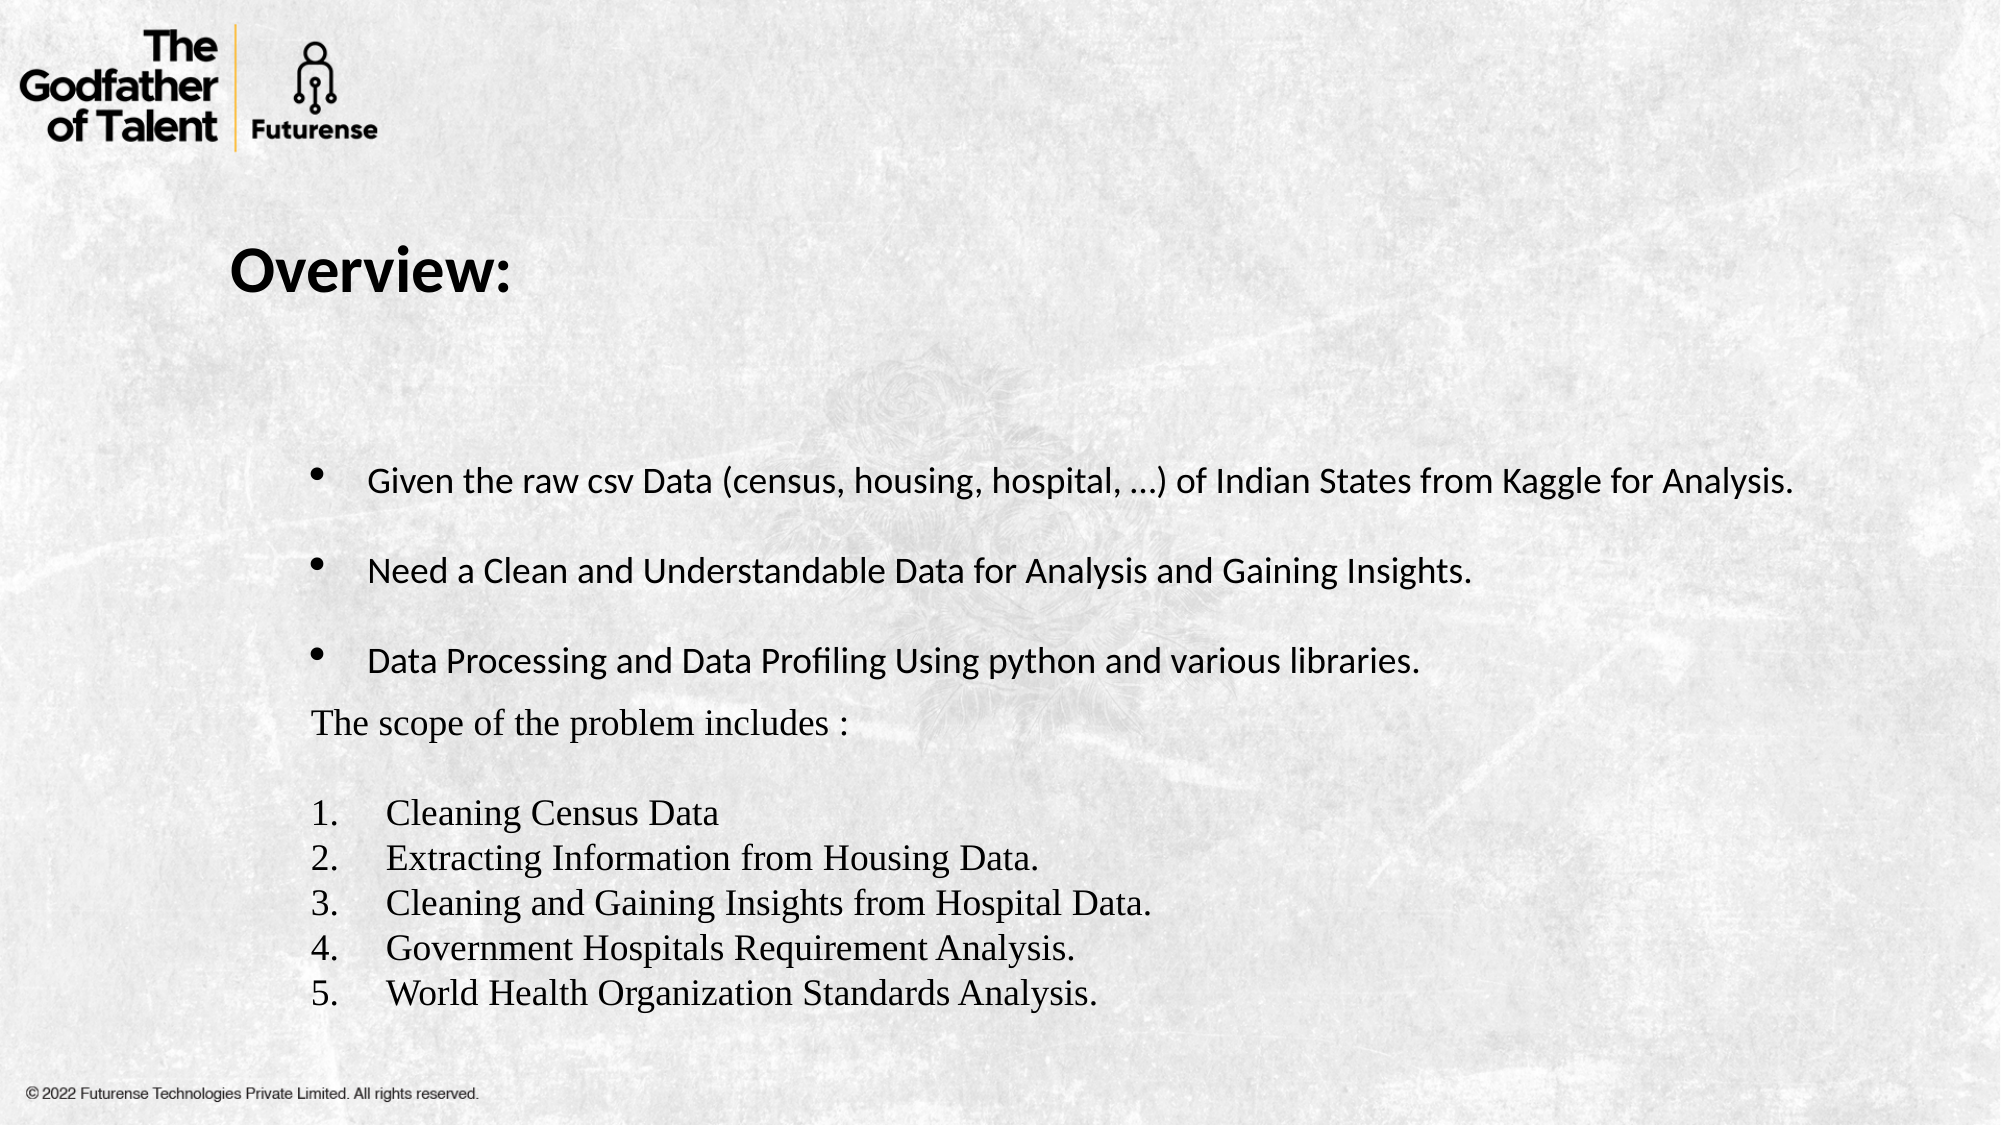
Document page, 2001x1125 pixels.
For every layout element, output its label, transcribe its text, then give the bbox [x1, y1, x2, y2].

text_box Given the raw csv Data (census, housing, hospital, …) of Indian States from Kaggle for Analysis. Need a Clean and Understandable Data for Analysis and Gaining Insights. Data Processing and Data Profiling Using python and various libraries. The scope of the problem includes : Cleaning Census Data Extracting Information from Housing Data. Cleaning and Gaining Insights from Hospital Data. Government Hospitals Requirement Analysis. World Health Organization Standards Analysis. [296, 403, 1865, 1110]
text_box Overview: [215, 212, 796, 314]
picture [0, 0, 2001, 1125]
